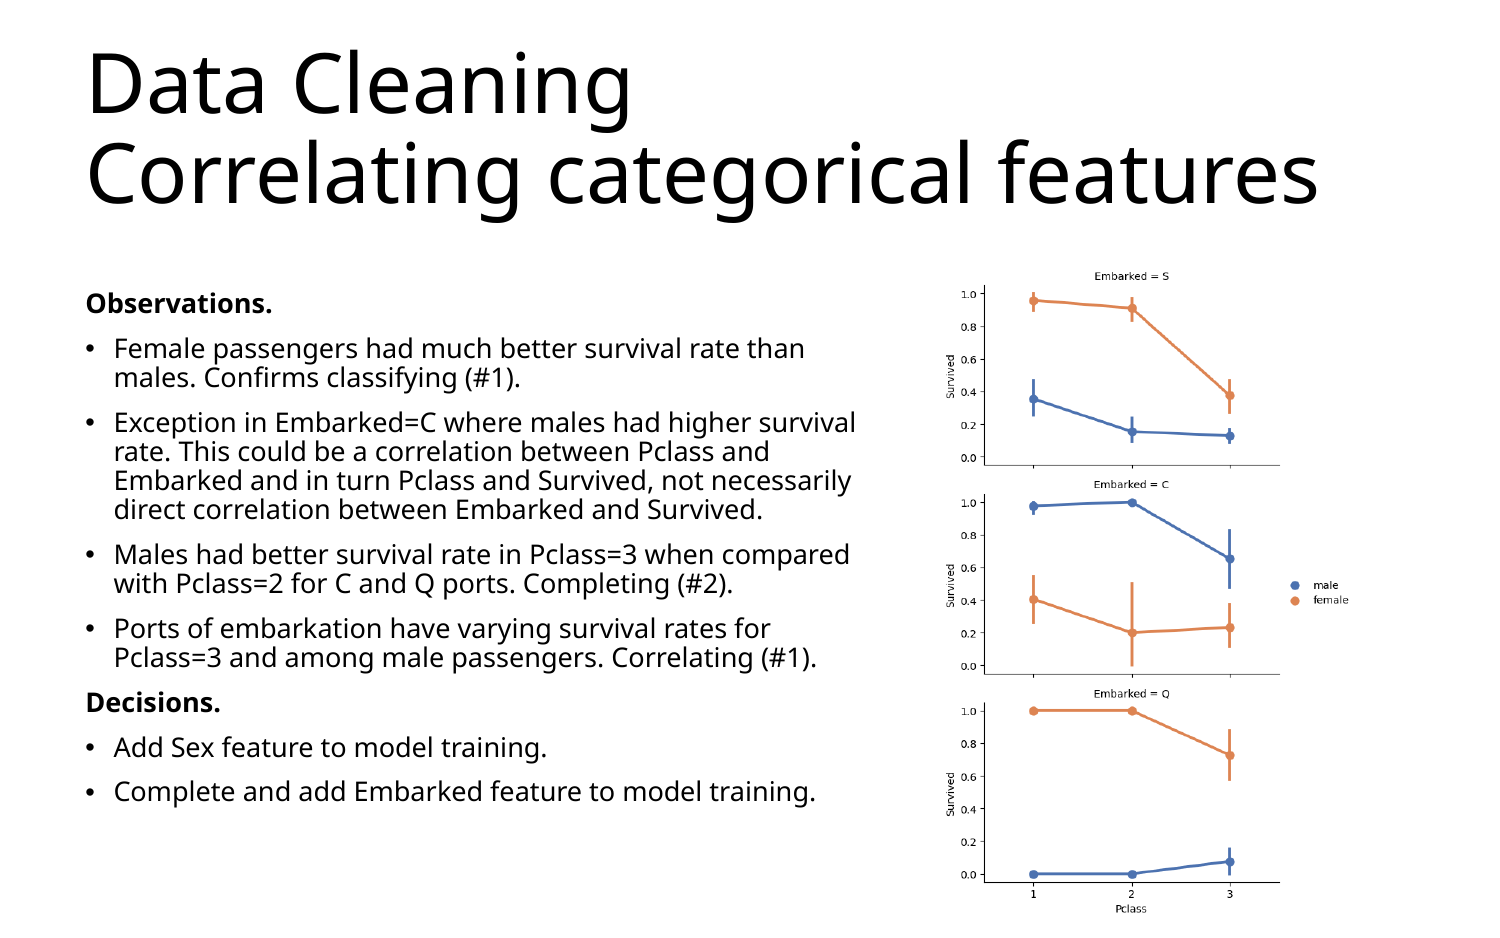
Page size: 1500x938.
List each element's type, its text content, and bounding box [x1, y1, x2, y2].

picture [938, 264, 1358, 921]
title Data Cleaning Correlating categorical features [70, 32, 1427, 229]
list Observations. Female passengers had much better survival rate than males. Confirms classifying (#1). Exception in Embarked=C where males had higher survival rate. This could be a correlation between Pclass and Embarked and in turn Pclass and Survived, not necessarily direct correlation between Embarked and Survived. Males had better survival rate in Pclass=3 when compared with Pclass=2 for C and Q ports. Completing (#2). Ports of embarkation have varying survival rates for Pclass=3 and among male passengers. Correlating (#1). Decisions. Add Sex feature to model training. Complete and add Embarked feature to model training. [70, 283, 897, 847]
